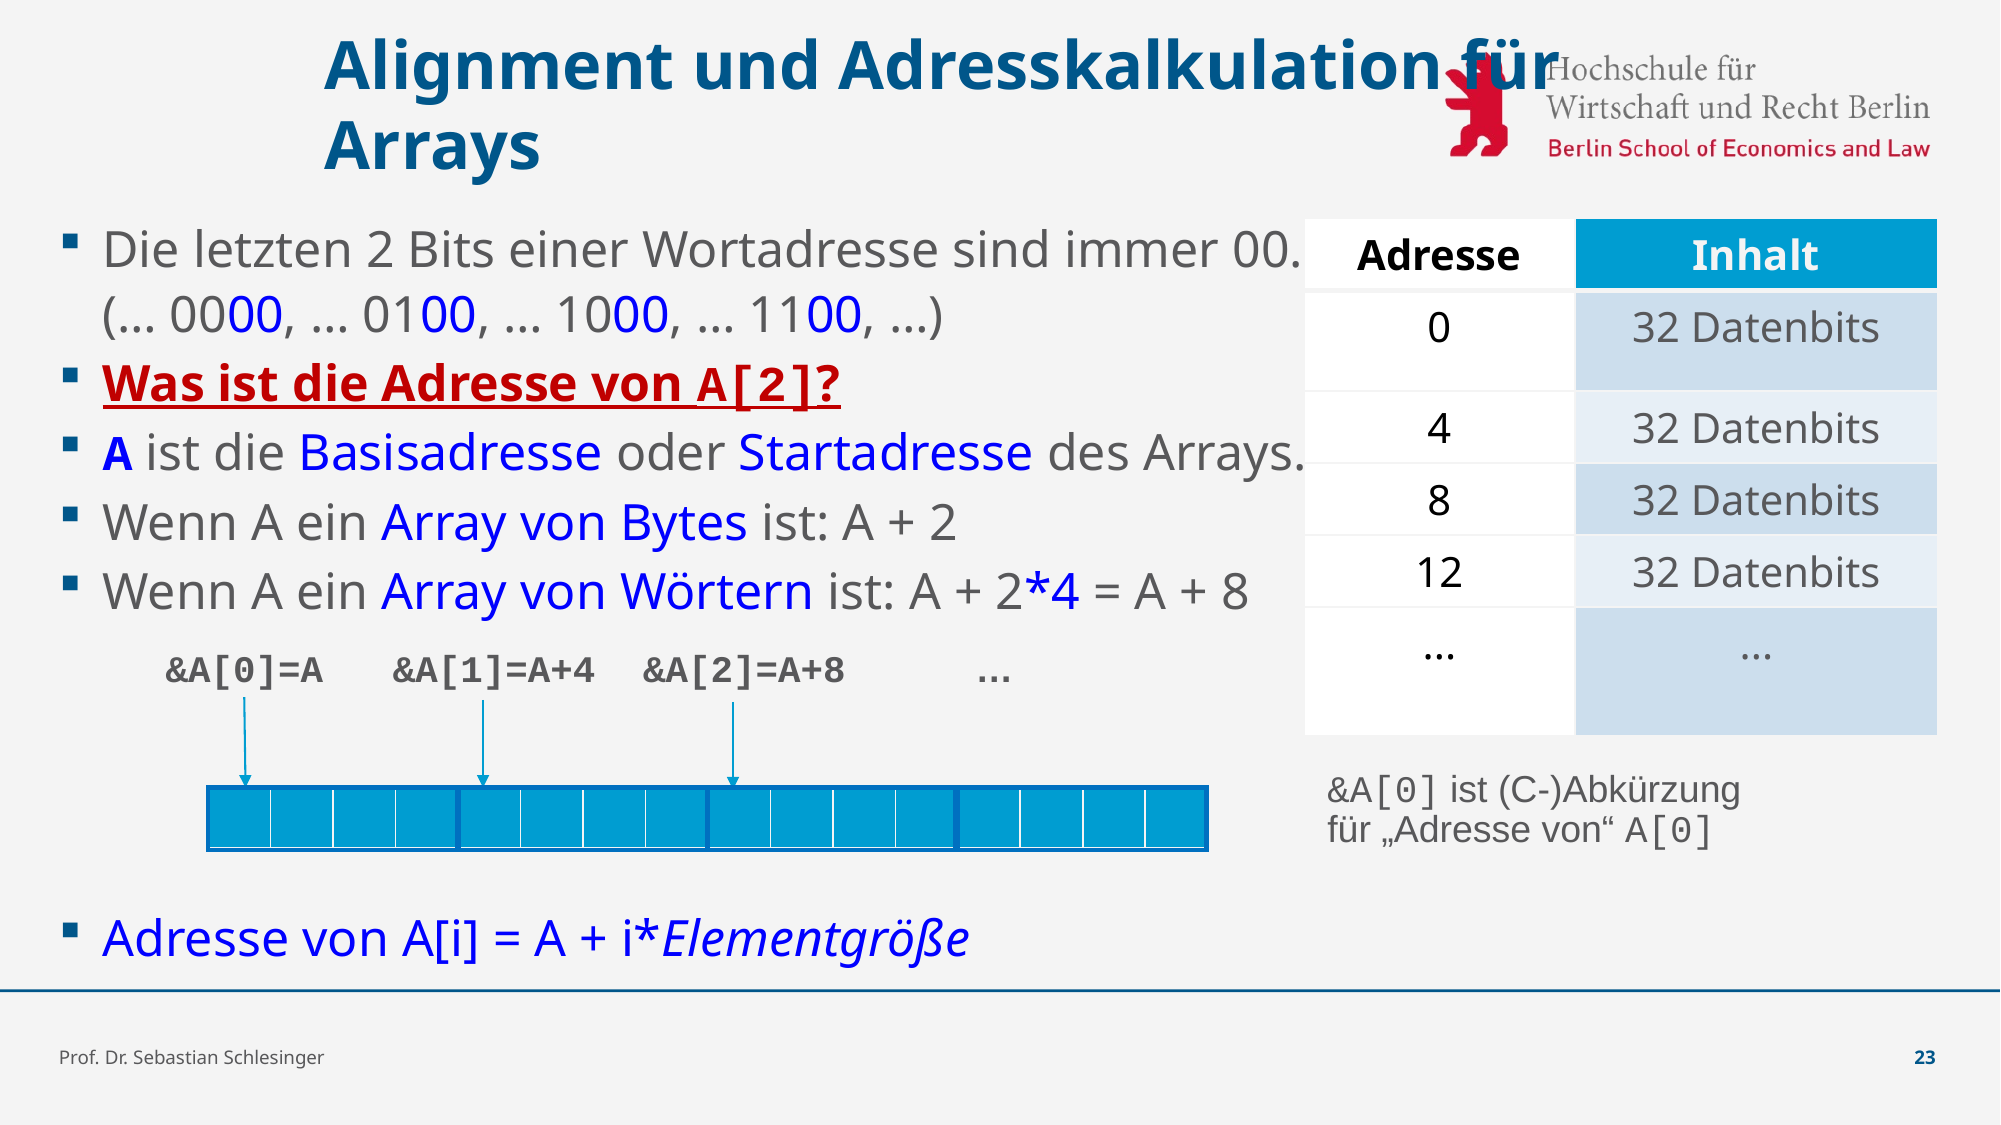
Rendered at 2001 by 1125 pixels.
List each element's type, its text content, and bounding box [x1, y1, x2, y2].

text_box … [960, 637, 1028, 698]
picture [1434, 49, 1937, 165]
table_cell 32 Datenbits [1576, 293, 1937, 390]
table_header Adresse [1305, 219, 1574, 288]
list Die letzten 2 Bits einer Wortadresse sind immer 00. (… 0000, … 0100, … 1000, … 1100, …) Was ist die Adresse von A[2]? A ist die Basisadresse oder Startadresse des Arrays. Wenn A ein Array von Bytes ist: A + 2 Wenn A ein Array von Wörtern ist: A + 2*4 = A + 8 Adresse von A[i] = A + i*Elementgröße [59, 212, 1941, 943]
table_cell 32 Datenbits [1576, 392, 1937, 462]
text_box [706, 786, 955, 851]
text_box &A[2]=A+8 [628, 637, 861, 698]
table_cell ... [1305, 608, 1574, 735]
table_cell 12 [1305, 536, 1574, 606]
footer Prof. Dr. Sebastian Schlesinger [58, 1012, 1440, 1072]
text_box &A[0] ist (C-)Abkürzung für „Adresse von“ A[0] [1312, 762, 1788, 859]
table_cell 32 Datenbits [1576, 536, 1937, 606]
title Alignment und Adresskalkulation für Arrays [324, 55, 1725, 150]
table_cell 8 [1305, 464, 1574, 534]
text_box &A[0]=A [150, 637, 338, 698]
table_cell ... [1576, 608, 1937, 735]
text_box [955, 786, 1208, 851]
text_box &A[1]=A+4 [378, 637, 611, 698]
table_header Inhalt [1576, 219, 1937, 288]
table_cell 4 [1305, 392, 1574, 462]
text_box [207, 786, 456, 851]
table_cell 32 Datenbits [1576, 464, 1937, 534]
text_box [456, 786, 706, 851]
table_cell 0 [1305, 293, 1574, 390]
slide_number 23 [1805, 1012, 1941, 1072]
